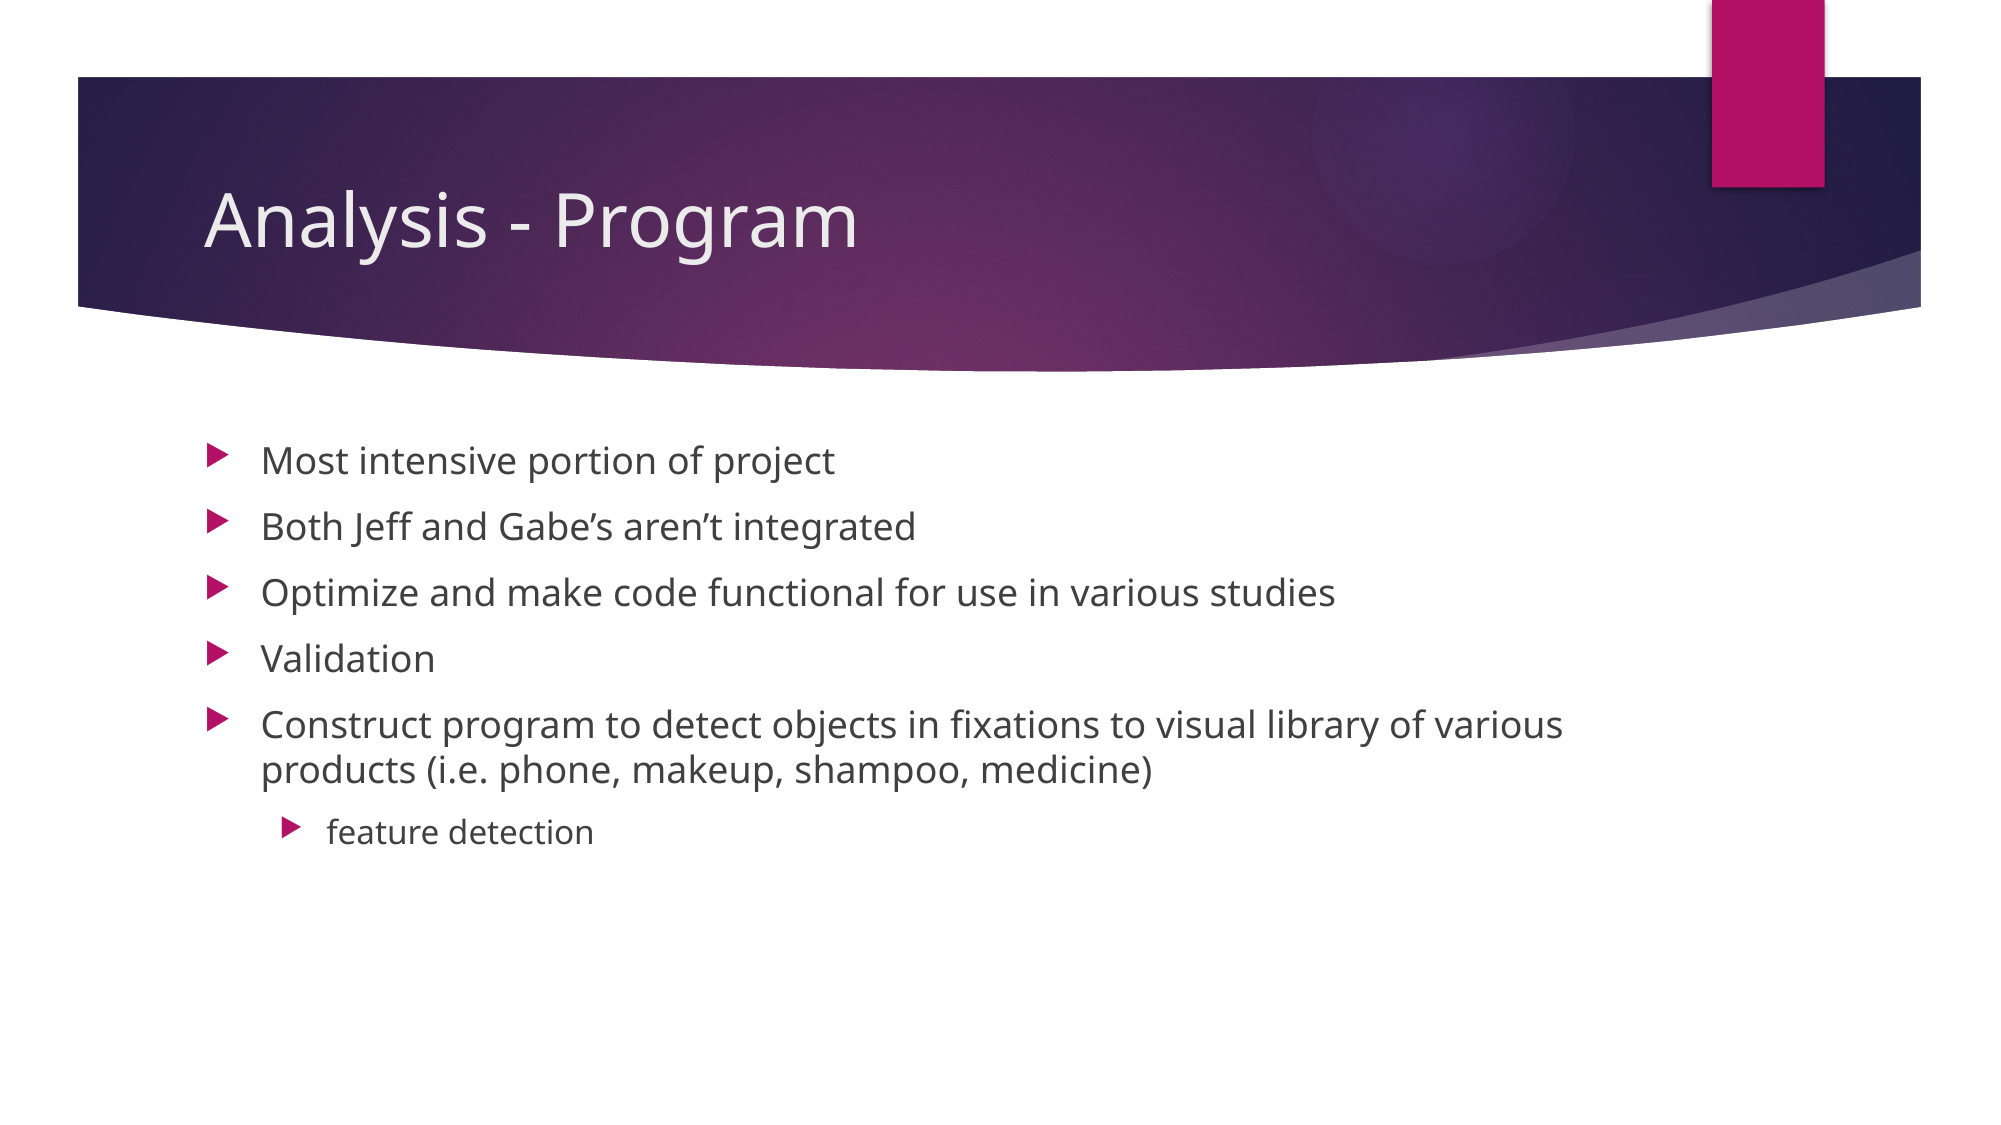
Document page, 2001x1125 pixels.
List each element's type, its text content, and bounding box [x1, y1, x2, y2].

title Analysis - Program [189, 159, 1627, 276]
list Most intensive portion of project Both Jeff and Gabe’s aren’t integrated Optimize and make code functional for use in various studies Validation Construct program to detect objects in fixations to visual library of various products (i.e. phone, makeup, shampoo, medicine) feature detection [189, 429, 1638, 991]
